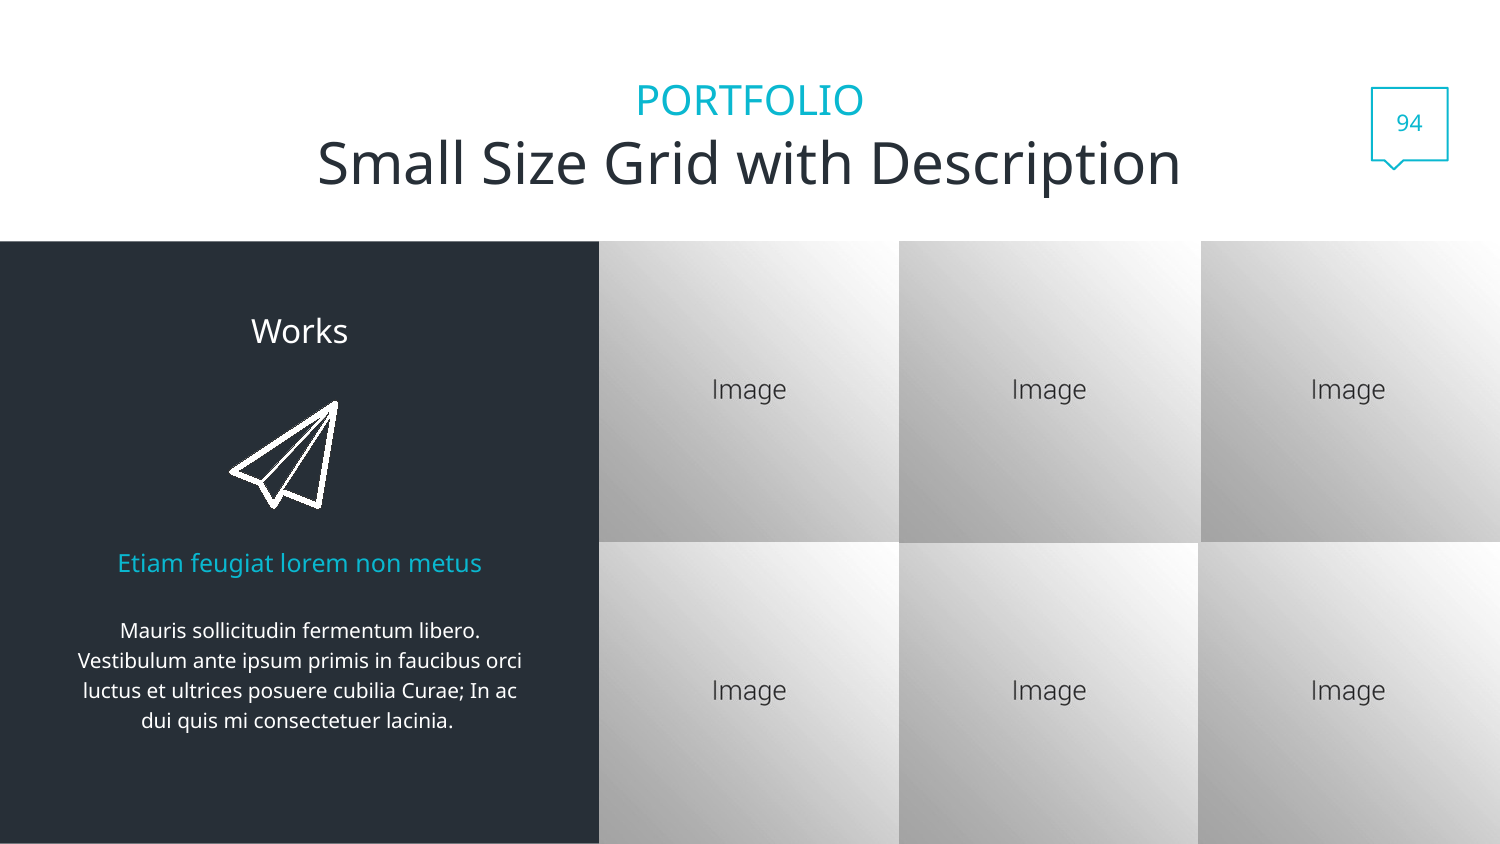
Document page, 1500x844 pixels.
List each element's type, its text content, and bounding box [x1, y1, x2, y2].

slide_number 94 [1370, 86, 1449, 171]
title Small Size Grid with Description [162, 134, 1338, 197]
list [1198, 542, 1500, 844]
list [1201, 241, 1500, 542]
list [899, 241, 1201, 543]
list Etiam feugiat lorem non metus [62, 545, 538, 607]
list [599, 542, 899, 844]
list Mauris sollicitudin fermentum libero. Vestibulum ante ipsum primis in faucibus orci luctus et ultrices posuere cubilia Curae; In ac dui quis mi consectetuer lacinia. [62, 607, 538, 772]
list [899, 543, 1198, 844]
list Works [62, 309, 538, 372]
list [599, 241, 899, 542]
text_box [228, 399, 339, 510]
